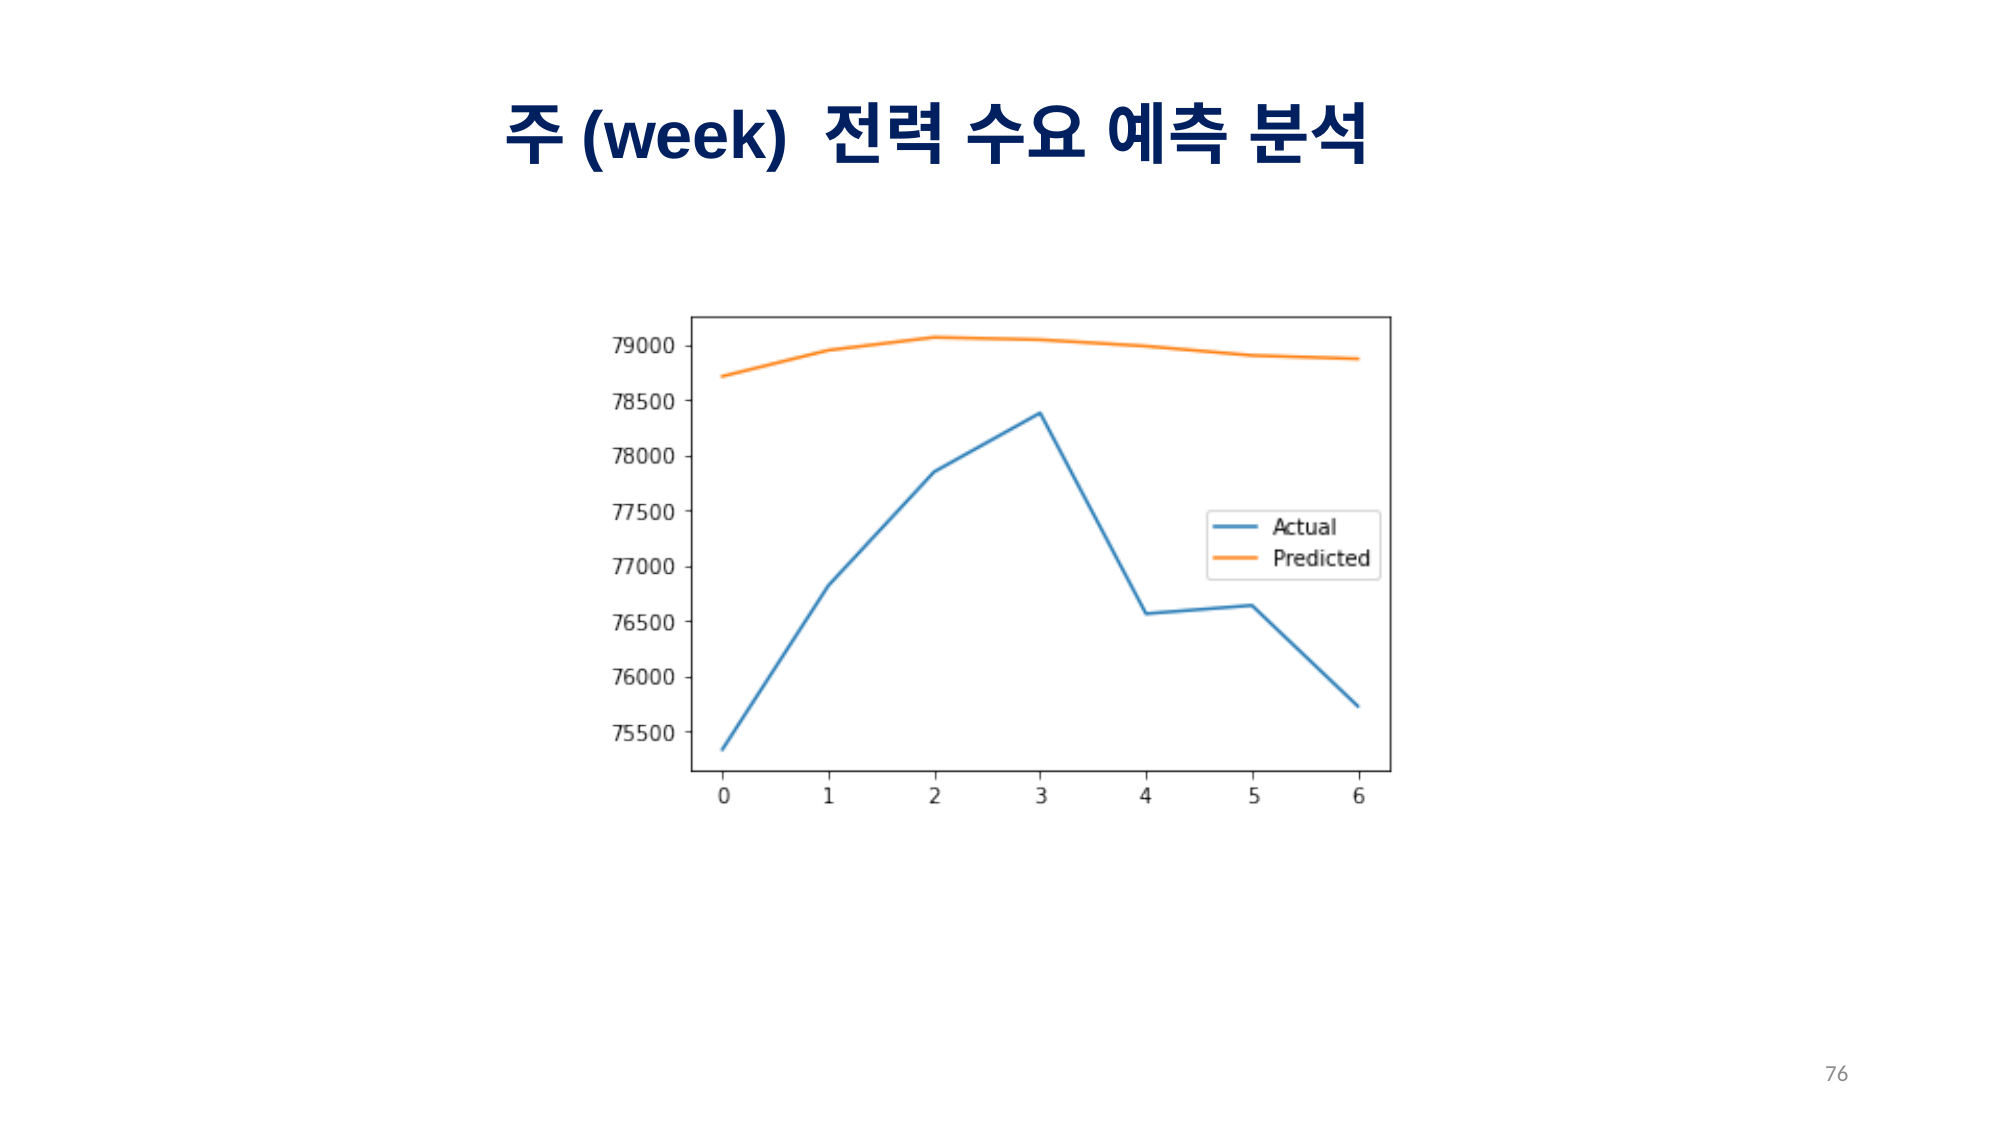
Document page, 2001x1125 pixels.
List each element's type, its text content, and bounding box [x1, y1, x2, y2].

picture [595, 304, 1405, 821]
slide_number 75 [1413, 1042, 1864, 1103]
text_box 주(week) 전력 수요 예측 분석 [89, 84, 1788, 180]
